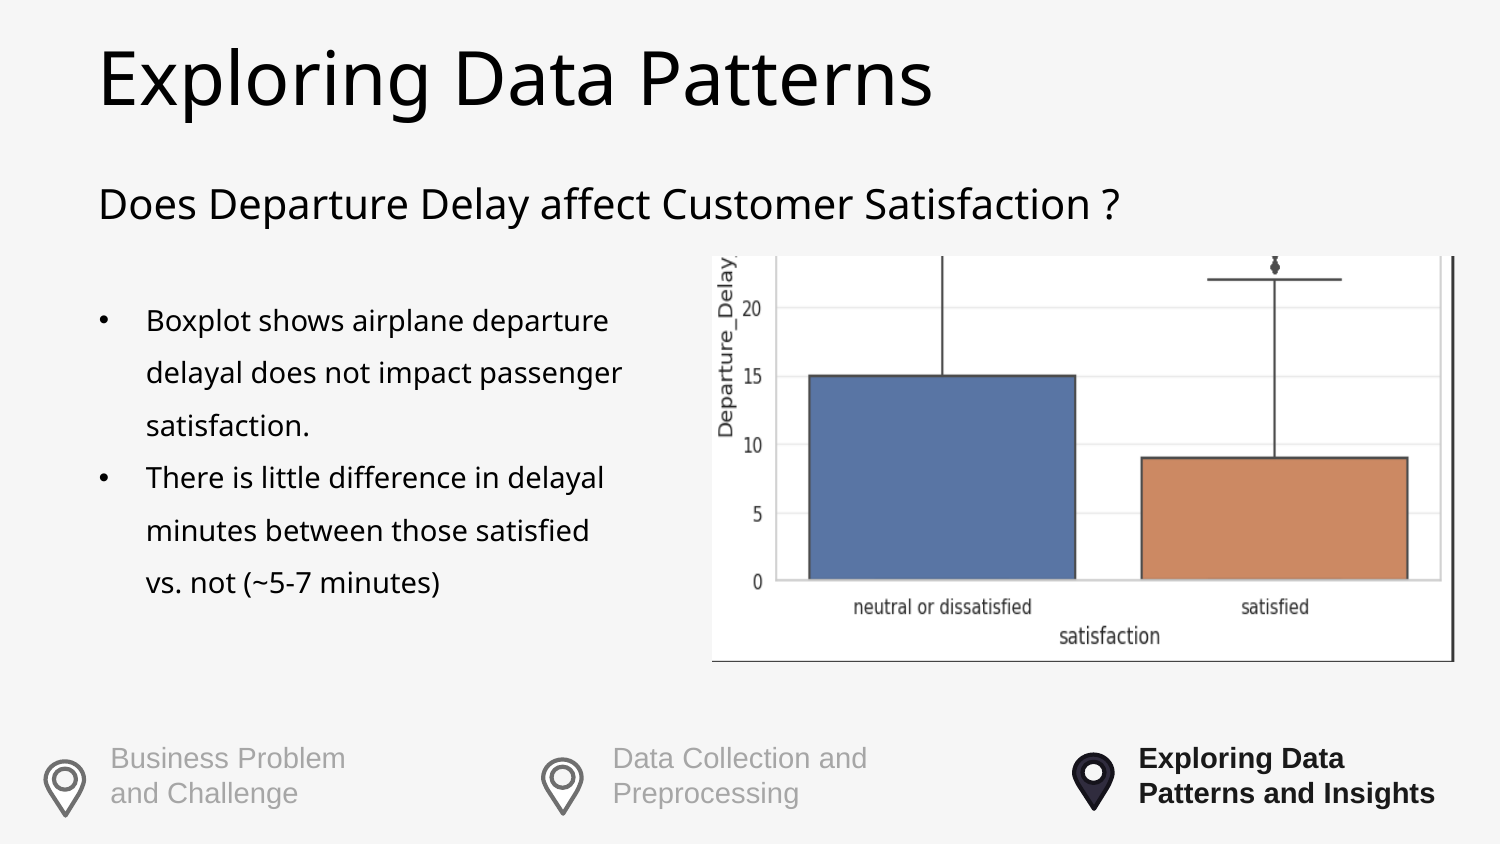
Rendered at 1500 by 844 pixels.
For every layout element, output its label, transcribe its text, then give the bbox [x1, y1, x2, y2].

text_box [1072, 752, 1115, 811]
text_box Boxplot shows airplane departure delayal does not impact passenger satisfaction. There is little difference in delayal minutes between those satisfied vs. not (~5-7 minutes) [84, 277, 649, 607]
text_box Does Departure Delay affect Customer Satisfaction ? [83, 170, 1155, 236]
text_box Exploring Data Patterns [83, 23, 1215, 129]
text_box Data Collection and Preprocessing [597, 731, 929, 817]
text_box Exploring Data Patterns and Insights [1123, 731, 1455, 817]
text_box [541, 757, 584, 816]
text_box Business Problem and Challenge [95, 731, 405, 817]
picture [711, 256, 1455, 662]
text_box [43, 759, 87, 818]
